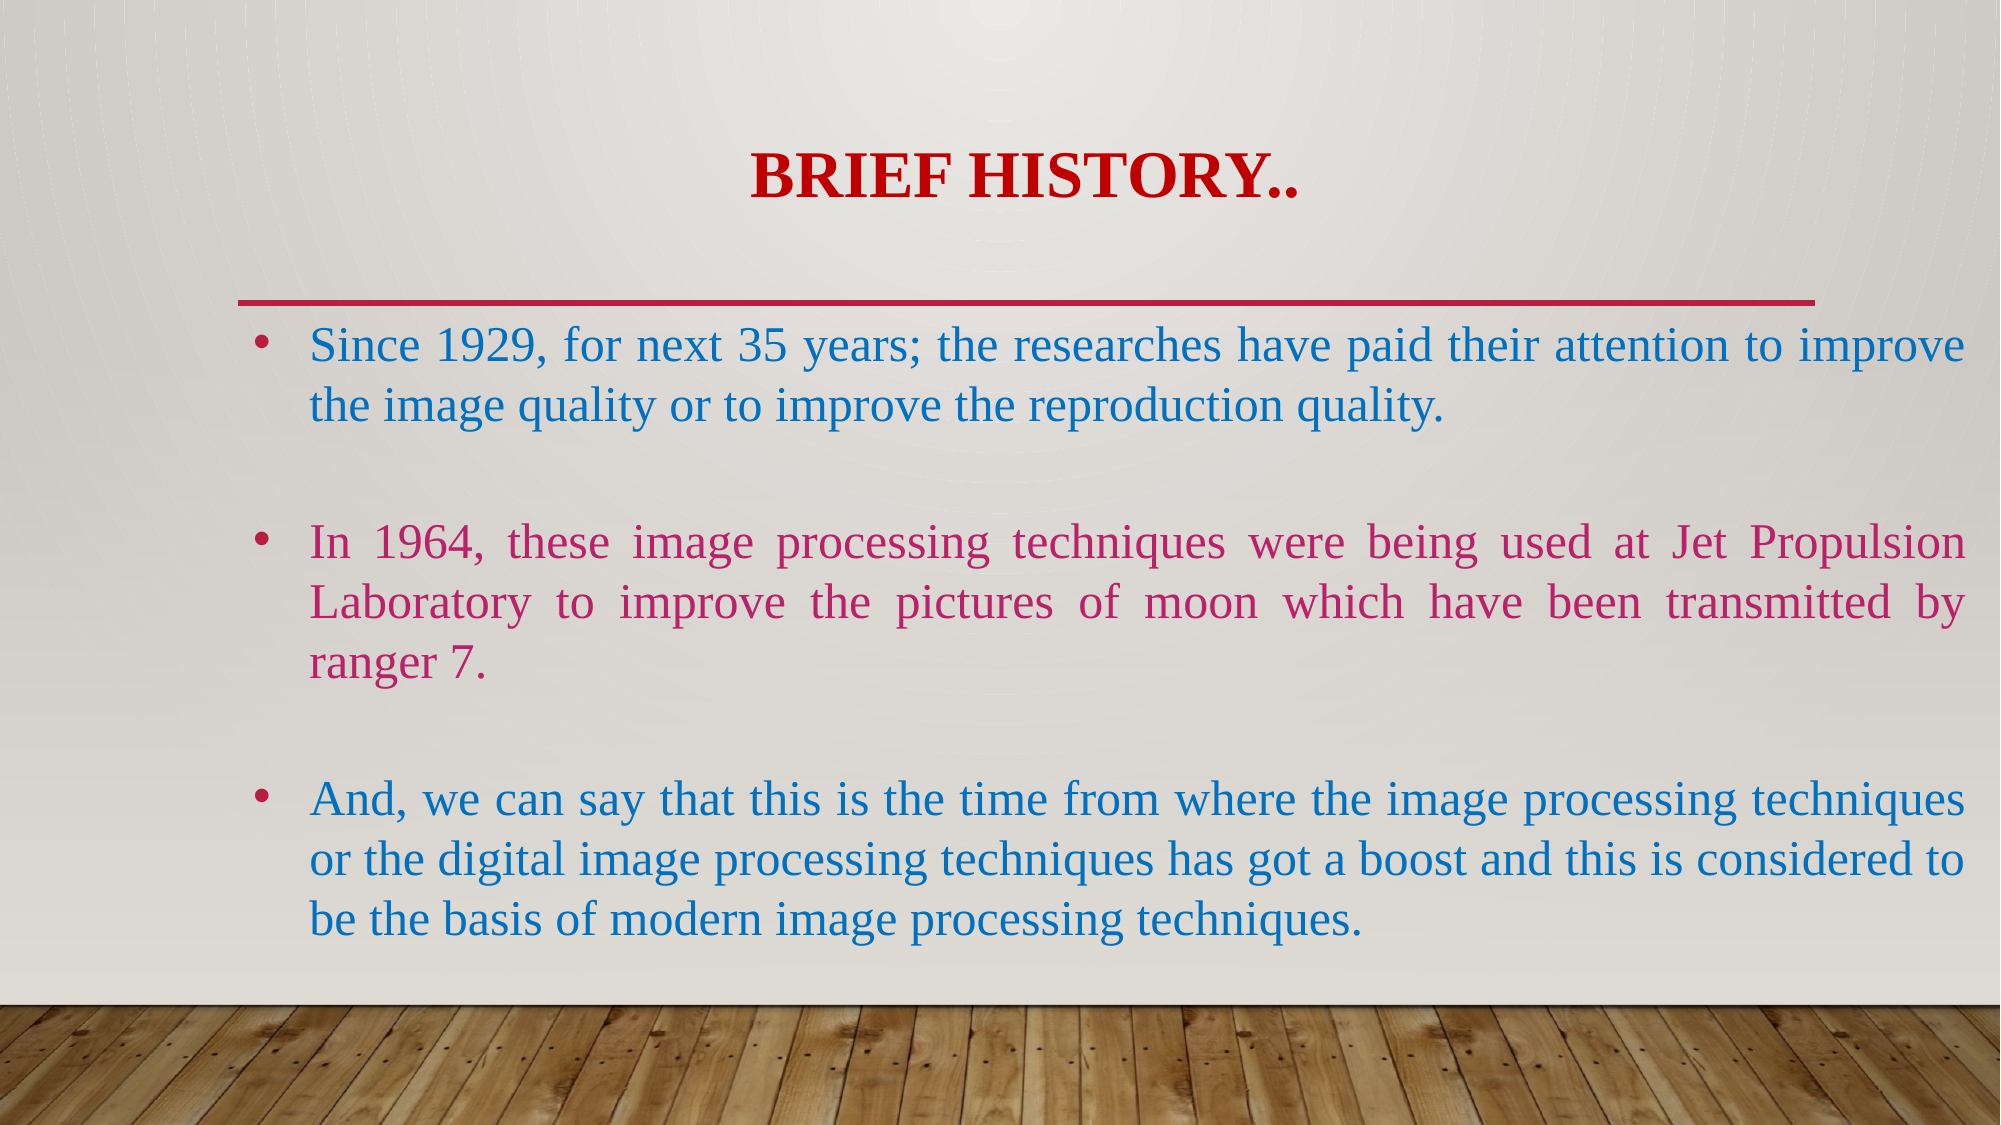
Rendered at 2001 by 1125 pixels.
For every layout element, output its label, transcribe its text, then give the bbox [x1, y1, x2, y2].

picture [0, 1005, 2000, 1125]
title Brief History.. [238, 131, 1814, 304]
list Since 1929, for next 35 years; the researches have paid their attention to improve the image quality or to improve the reproduction quality. In 1964, these image processing techniques were being used at Jet Propulsion Laboratory to improve the pictures of moon which have been transmitted by ranger 7. And, we can say that this is the time from where the image processing techniques or the digital image processing techniques has got a boost and this is considered to be the basis of modern image processing techniques. [238, 304, 1983, 1010]
